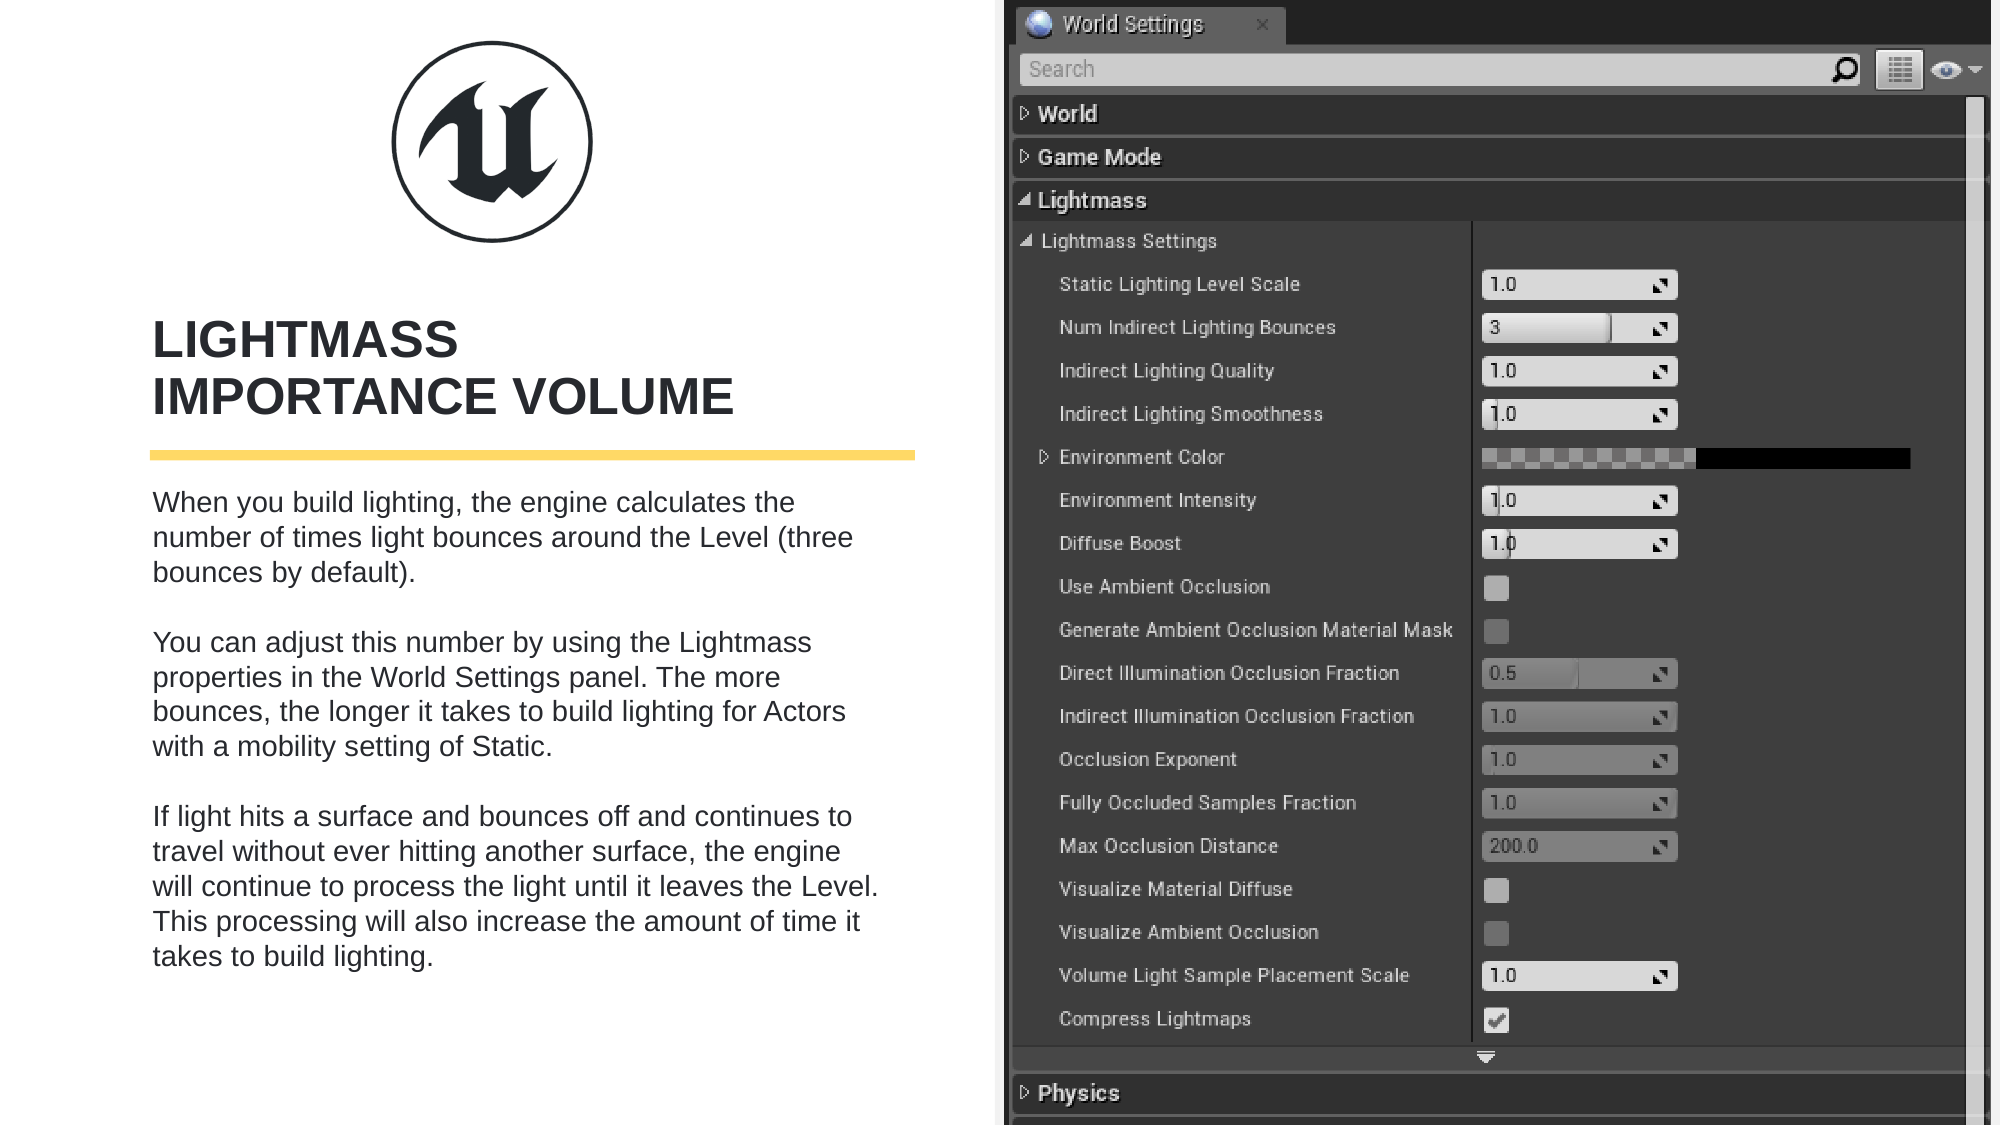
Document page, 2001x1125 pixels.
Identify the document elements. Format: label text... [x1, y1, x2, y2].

picture [384, 33, 601, 75]
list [1004, 0, 1991, 1125]
list When you build lighting, the engine calculates the number of times light bounces around the Level (three bounces by default). You can adjust this number by using the Lightmass properties in the World Settings panel. The more bounces, the longer it takes to build lighting for Actors with a mobility setting of Static. If light hits a surface and bounces off and continues to travel without ever hitting another surface, the engine will continue to process the light until it leaves the Level. This processing will also increase the amount of time it takes to build lighting. [137, 475, 903, 1125]
title Lightmass Importance Volume [137, 75, 903, 433]
